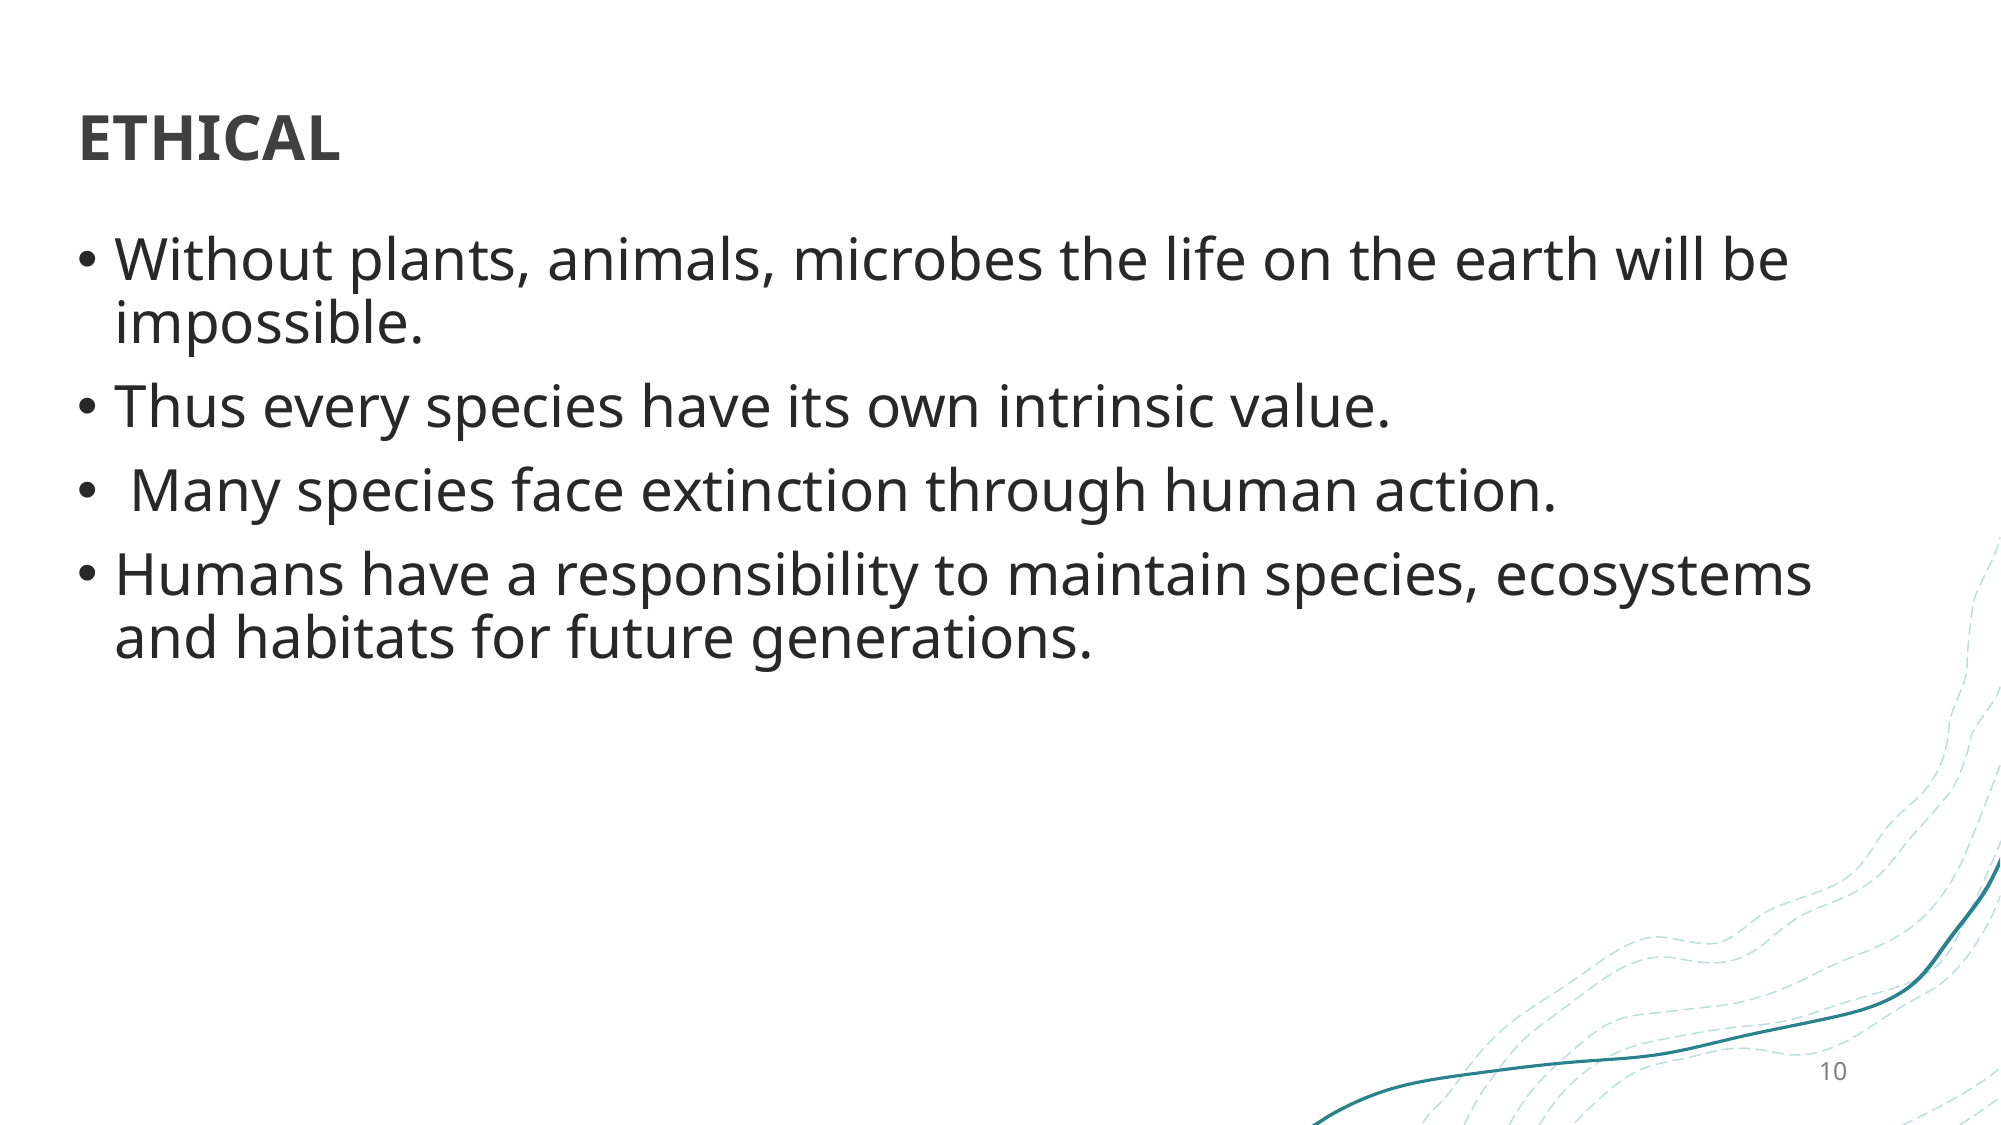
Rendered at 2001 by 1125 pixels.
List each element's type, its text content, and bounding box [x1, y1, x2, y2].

slide_number 10 [1412, 1042, 1863, 1103]
list Without plants, animals, microbes the life on the earth will be impossible. Thus every species have its own intrinsic value. Many species face extinction through human action. Humans have a responsibility to maintain species, ecosystems and habitats for future generations. [62, 222, 1883, 1002]
title ETHICAL [62, 31, 1862, 222]
